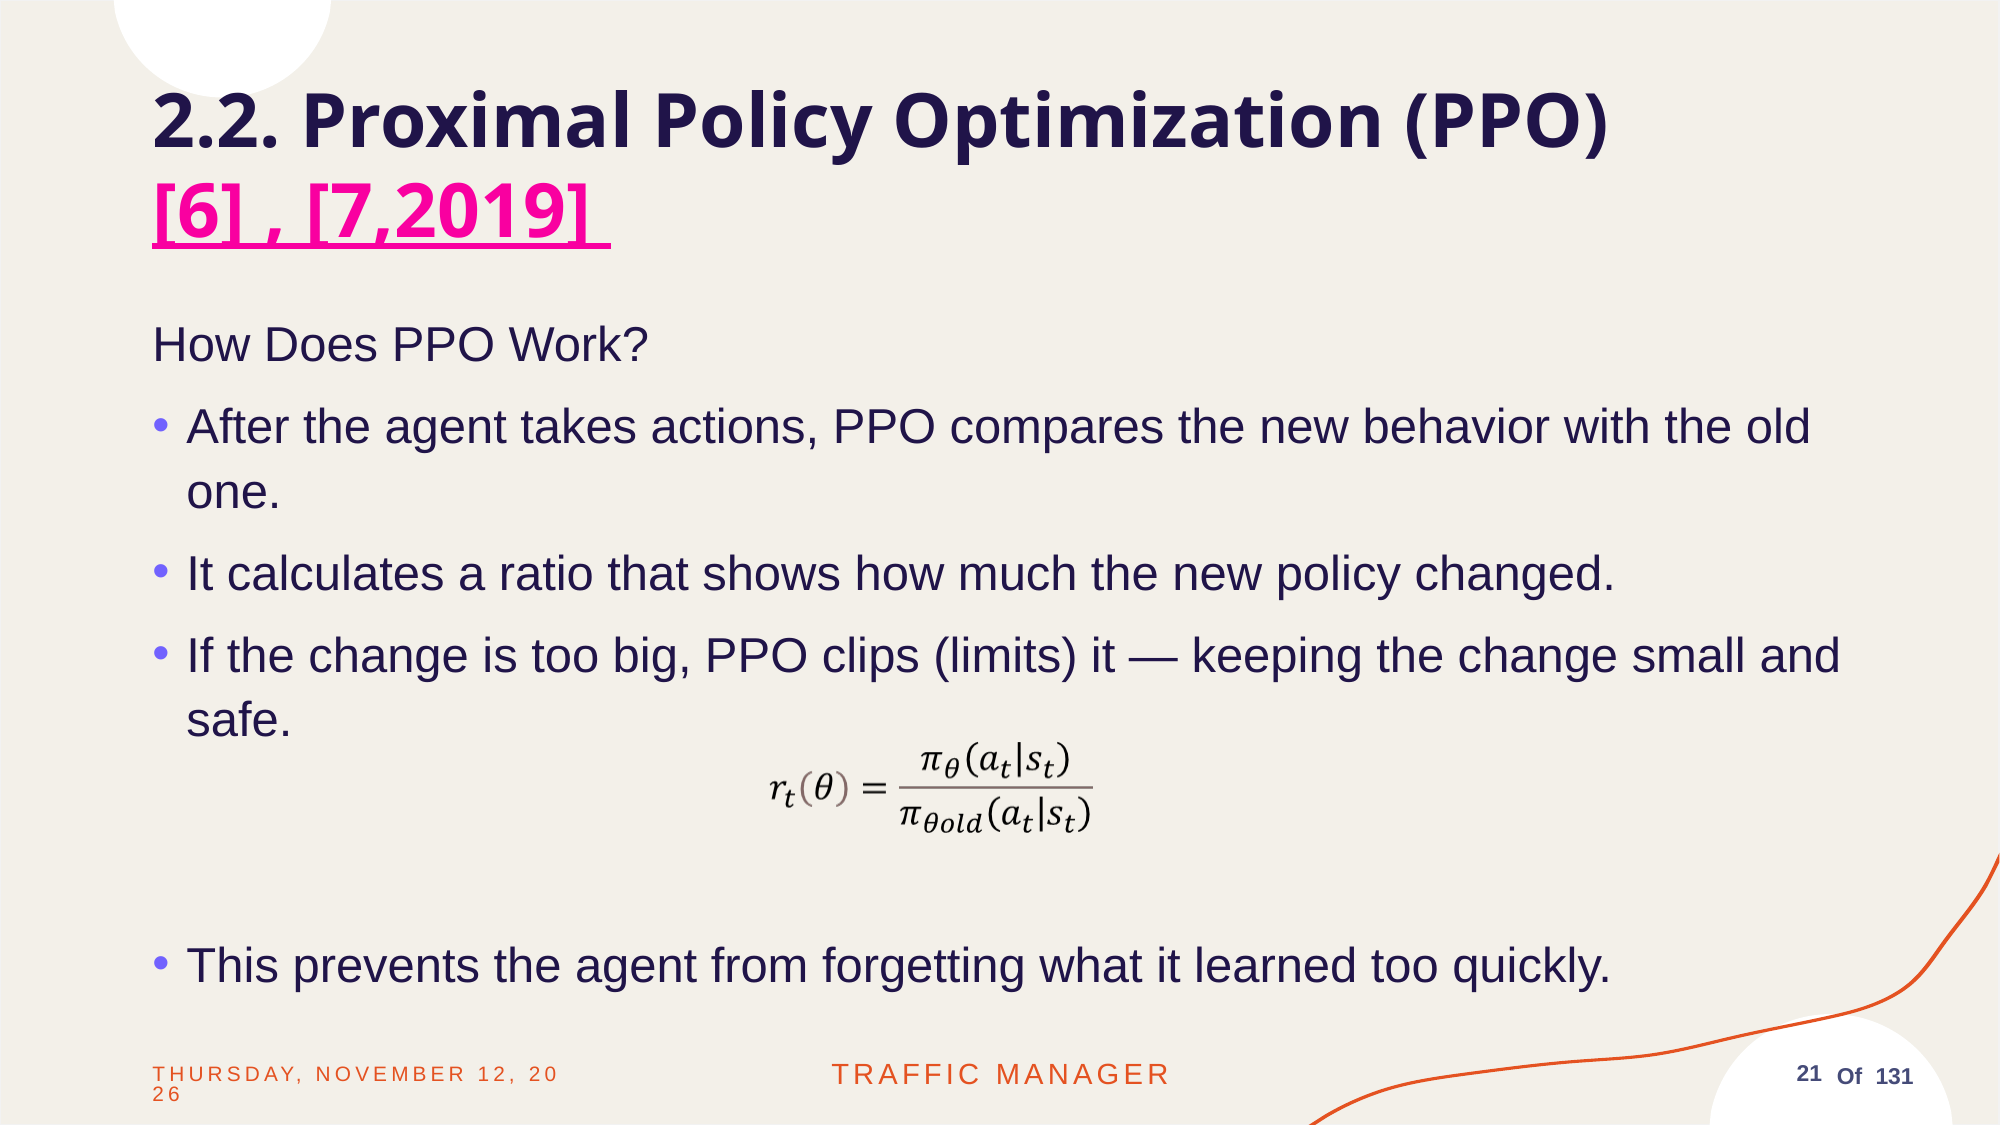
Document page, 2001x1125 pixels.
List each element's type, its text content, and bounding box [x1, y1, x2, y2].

list How Does PPO Work? After the agent takes actions, PPO compares the new behavior with the old one. It calculates a ratio that shows how much the new policy changed. If the change is too big, PPO clips (limits) it — keeping the change small and safe. This prevents the agent from forgetting what it learned too quickly. [137, 299, 1863, 1014]
footer Traffic MANAGER [662, 1042, 1338, 1103]
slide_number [137, 1042, 588, 1103]
slide_number 21 [1599, 1042, 1838, 1103]
text_box [429, 729, 1433, 841]
title 2.2. Proximal Policy Optimization (PPO) [6] , [7,2019] [137, 59, 1863, 278]
